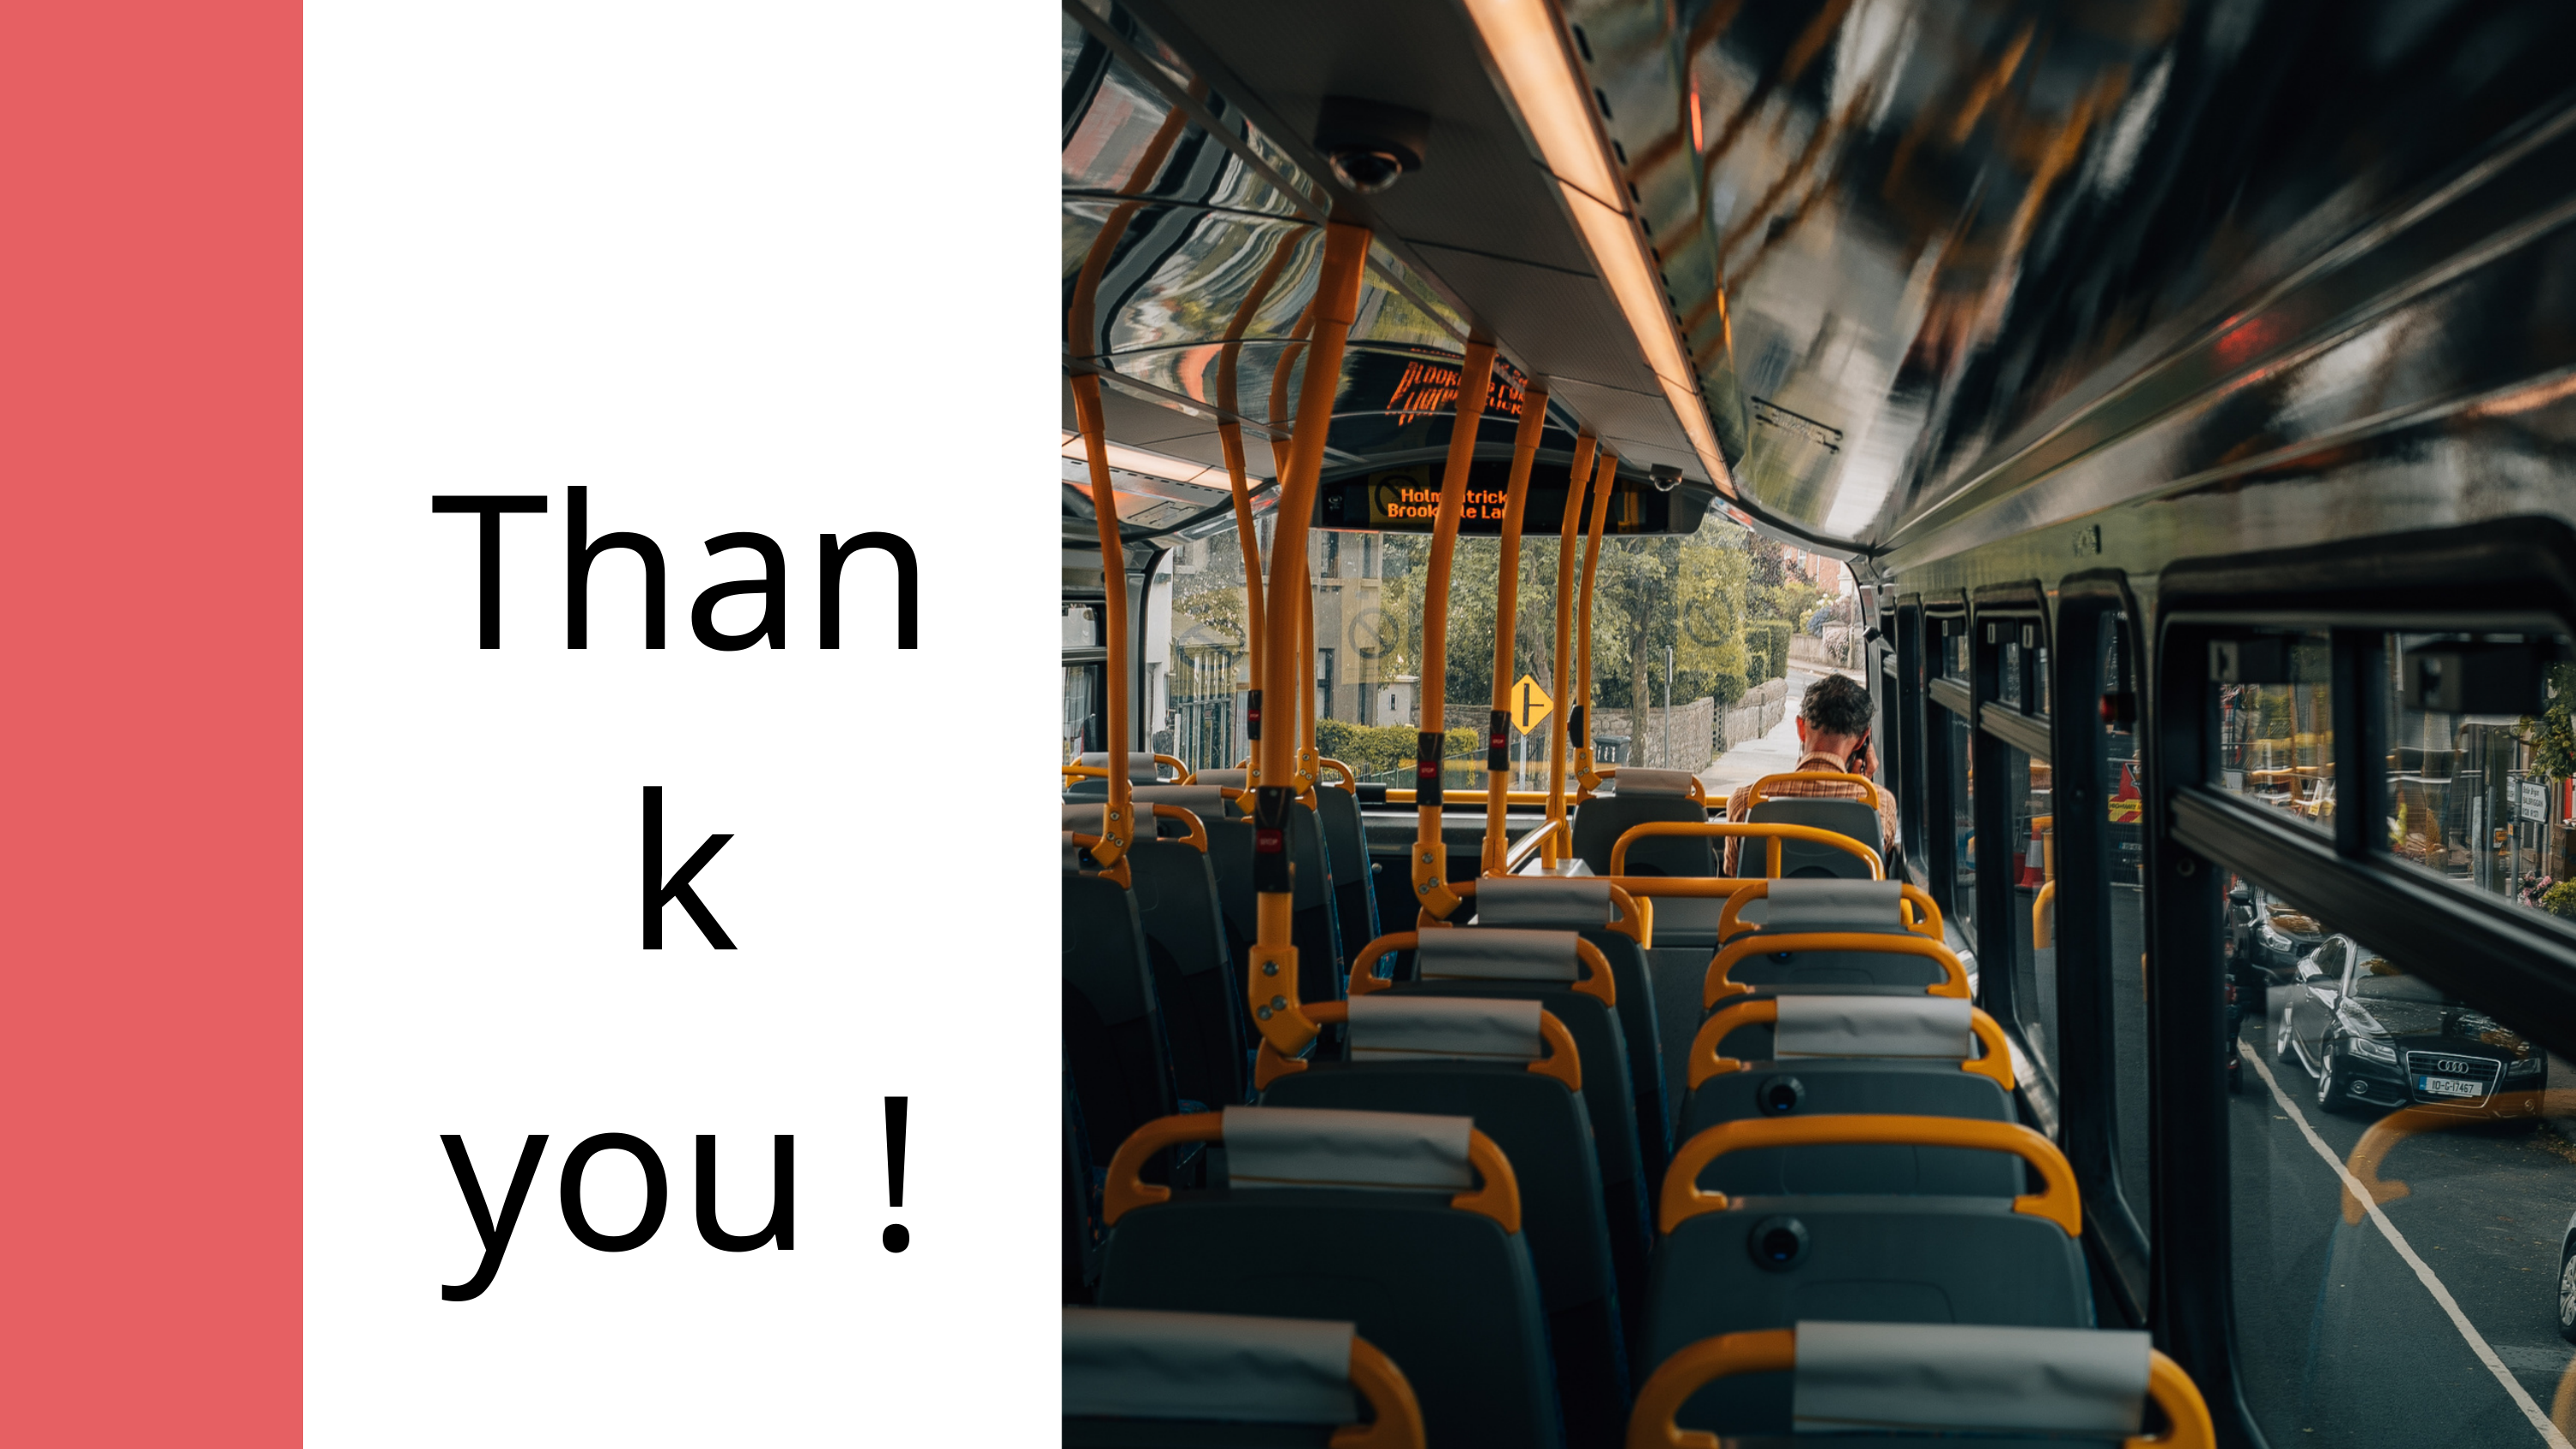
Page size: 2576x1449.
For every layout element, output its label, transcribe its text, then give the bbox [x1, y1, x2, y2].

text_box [1061, 0, 2576, 1449]
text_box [0, 0, 304, 1449]
text_box Thank you ! [404, 391, 961, 1294]
